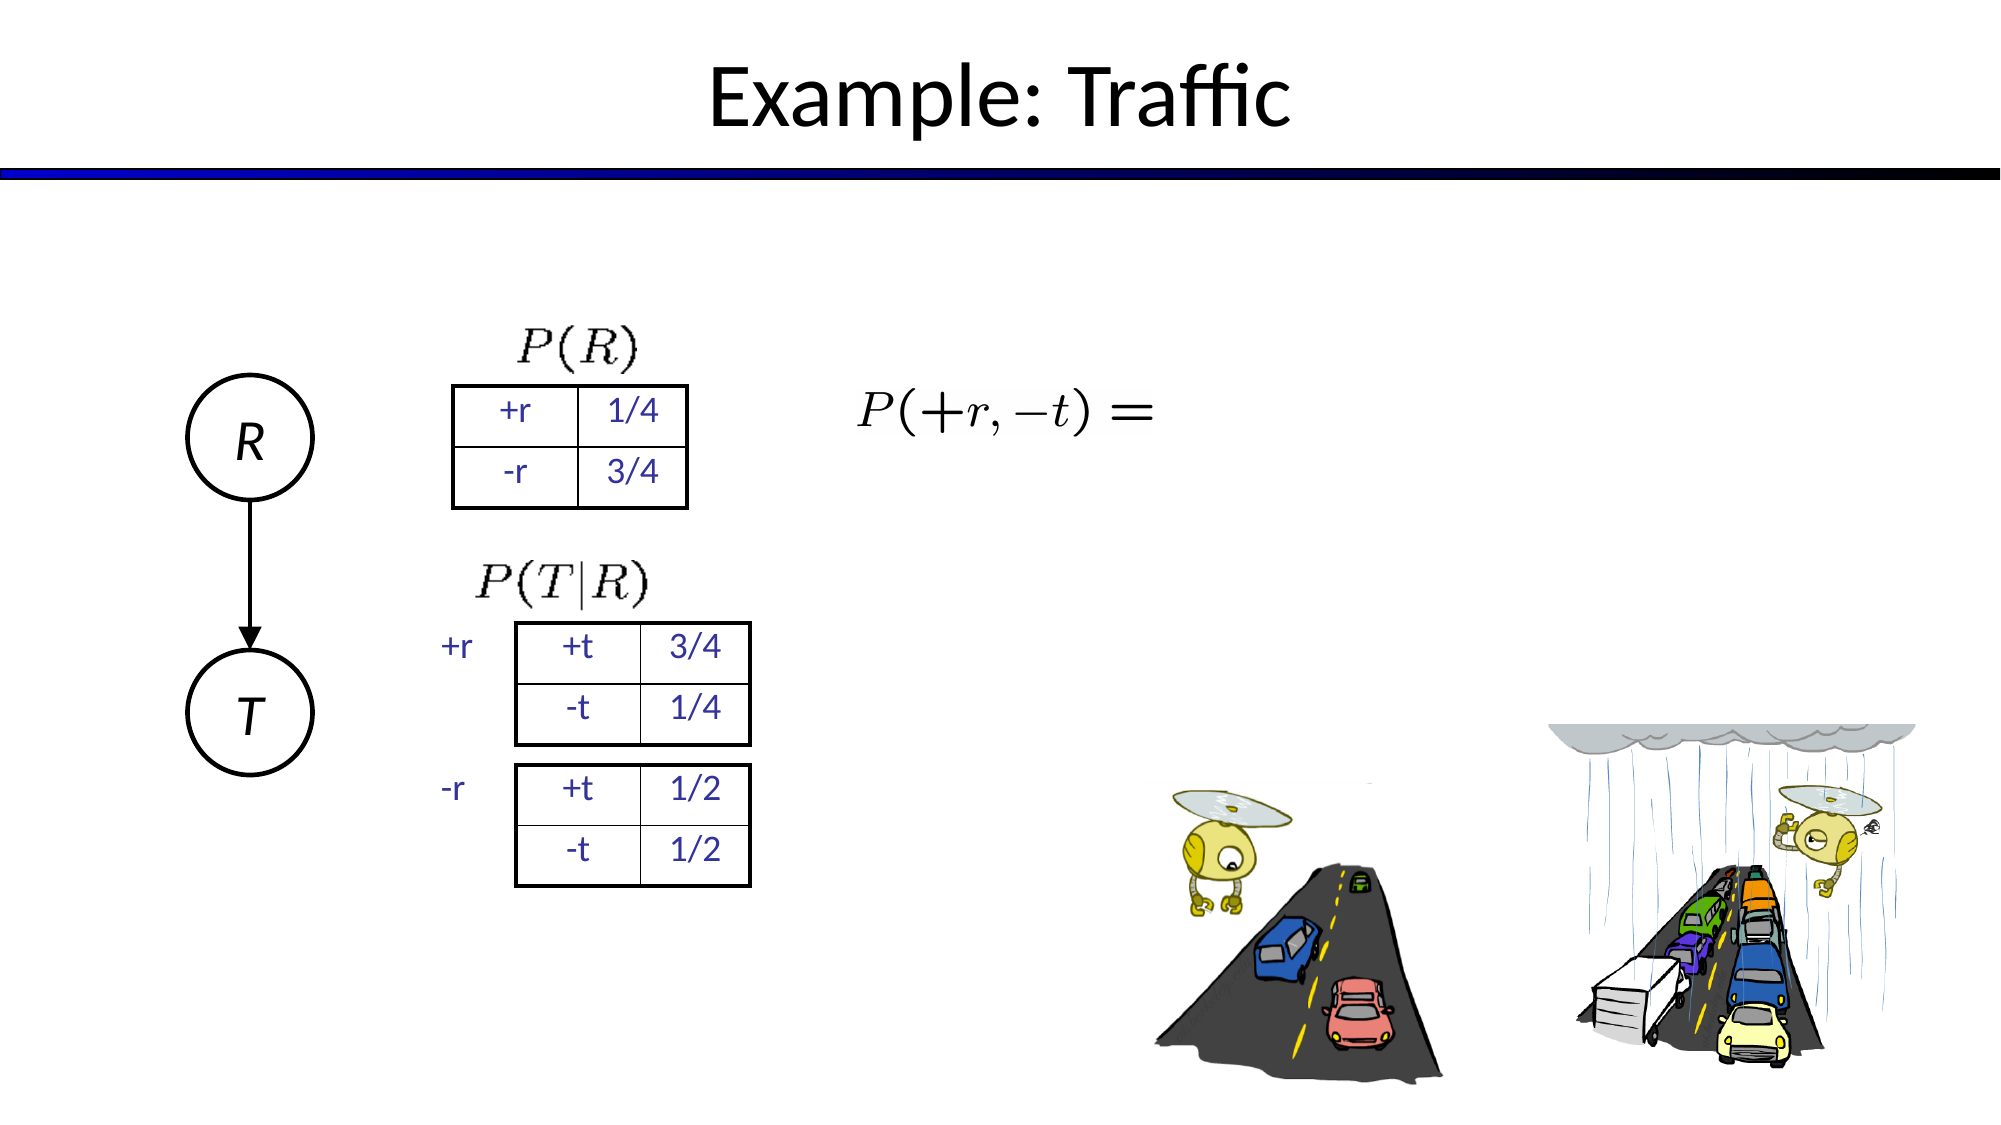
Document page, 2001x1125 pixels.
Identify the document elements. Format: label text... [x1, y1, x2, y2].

table_header 3/4 [641, 625, 748, 683]
table_cell 3/4 [579, 448, 685, 506]
text_box T [187, 650, 313, 776]
table_cell 1/2 [641, 826, 748, 884]
table_header +t [518, 625, 640, 683]
table_cell 1/4 [641, 685, 748, 743]
picture [474, 560, 650, 613]
table_header -r [391, 765, 514, 886]
table_header +t [518, 767, 640, 825]
table_header 1/2 [641, 767, 748, 825]
table_cell -t [518, 826, 640, 884]
table_header +r [455, 388, 577, 446]
picture [854, 387, 1153, 437]
table_header +r [391, 623, 514, 745]
table_header 1/4 [579, 388, 685, 446]
table_cell -r [455, 448, 577, 506]
picture [516, 324, 637, 375]
text_box R [187, 375, 313, 500]
table_cell -t [518, 685, 640, 743]
title Example: Traffic [0, 0, 2000, 184]
picture [1112, 724, 1974, 1088]
